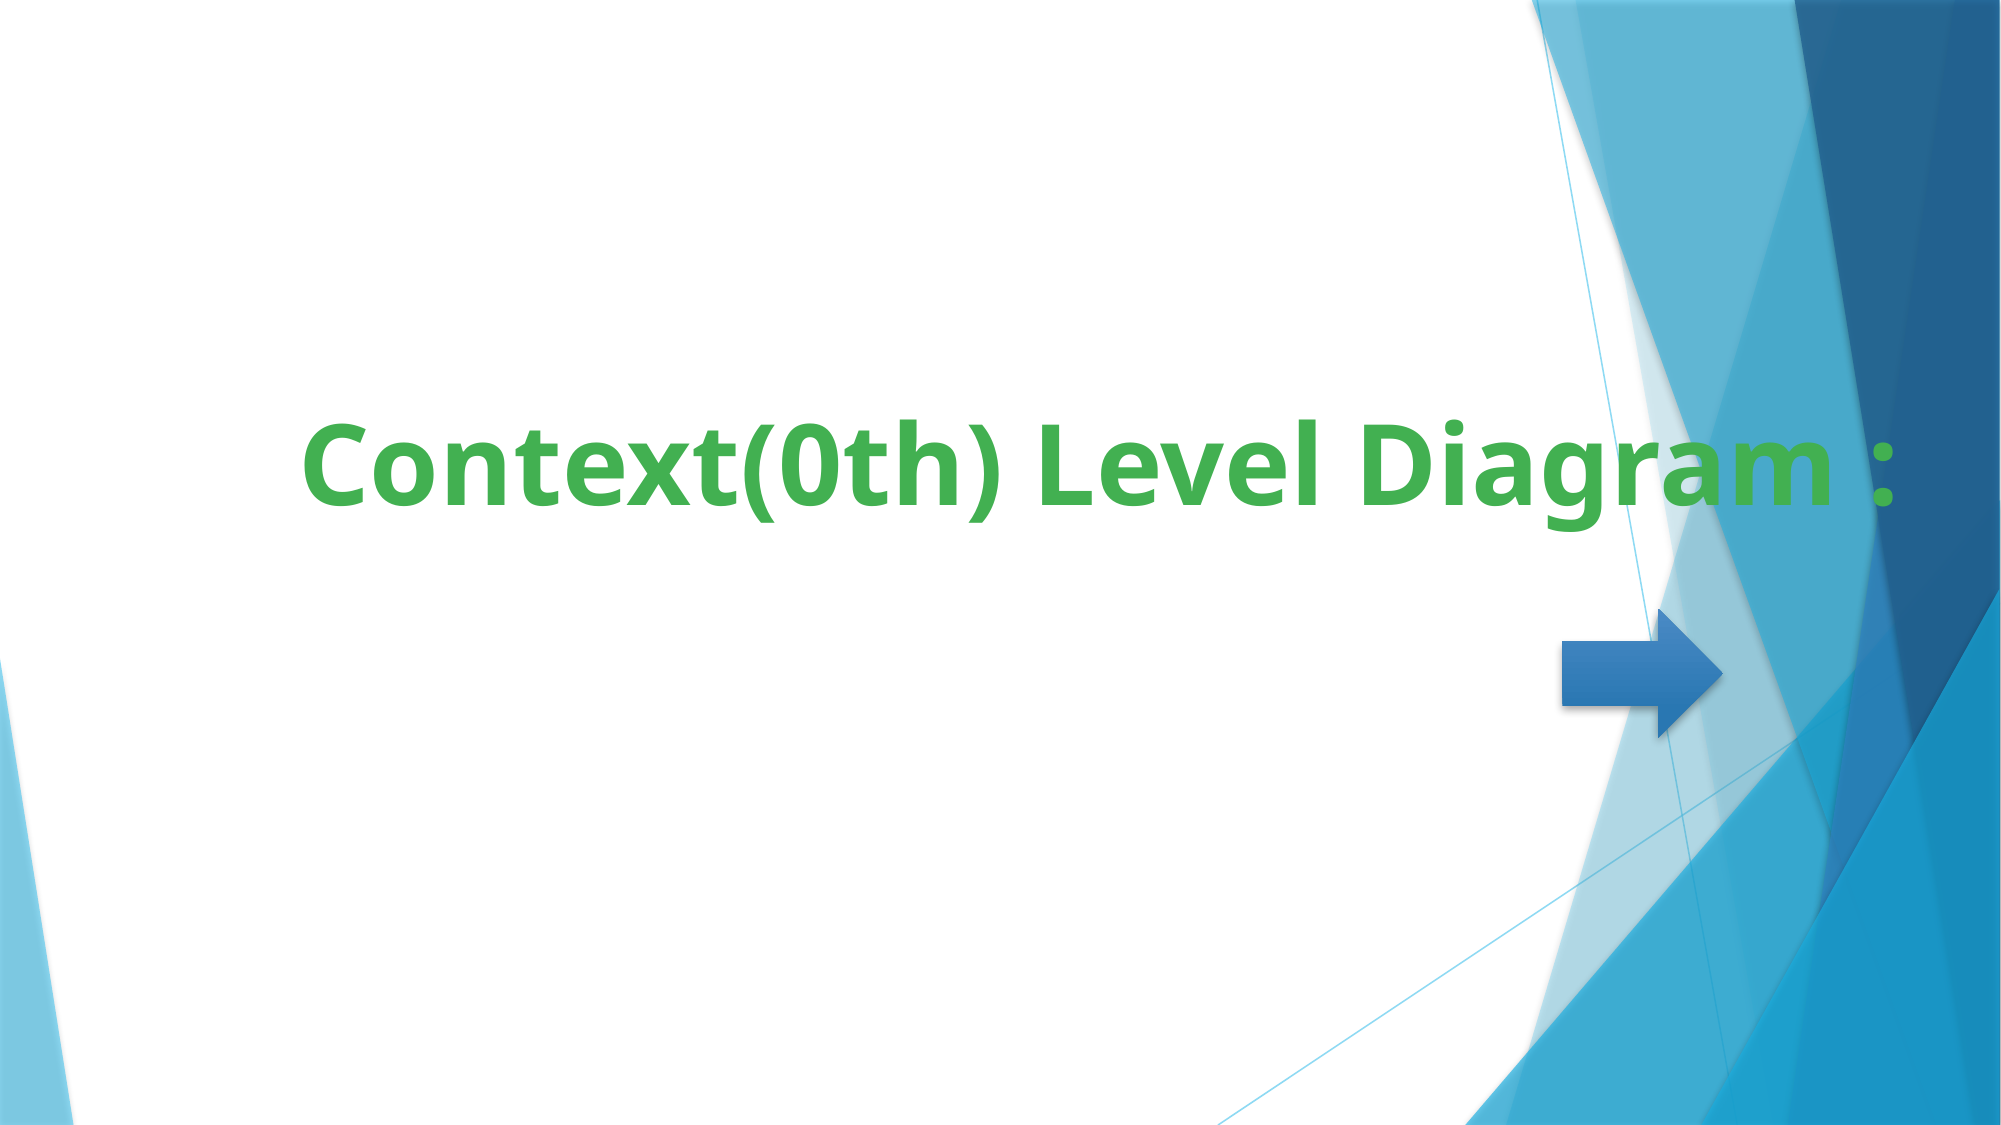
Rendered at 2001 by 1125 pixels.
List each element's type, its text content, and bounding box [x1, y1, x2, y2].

text_box [1562, 608, 1723, 739]
text_box Context(0th) Level Diagram : [283, 385, 1915, 535]
